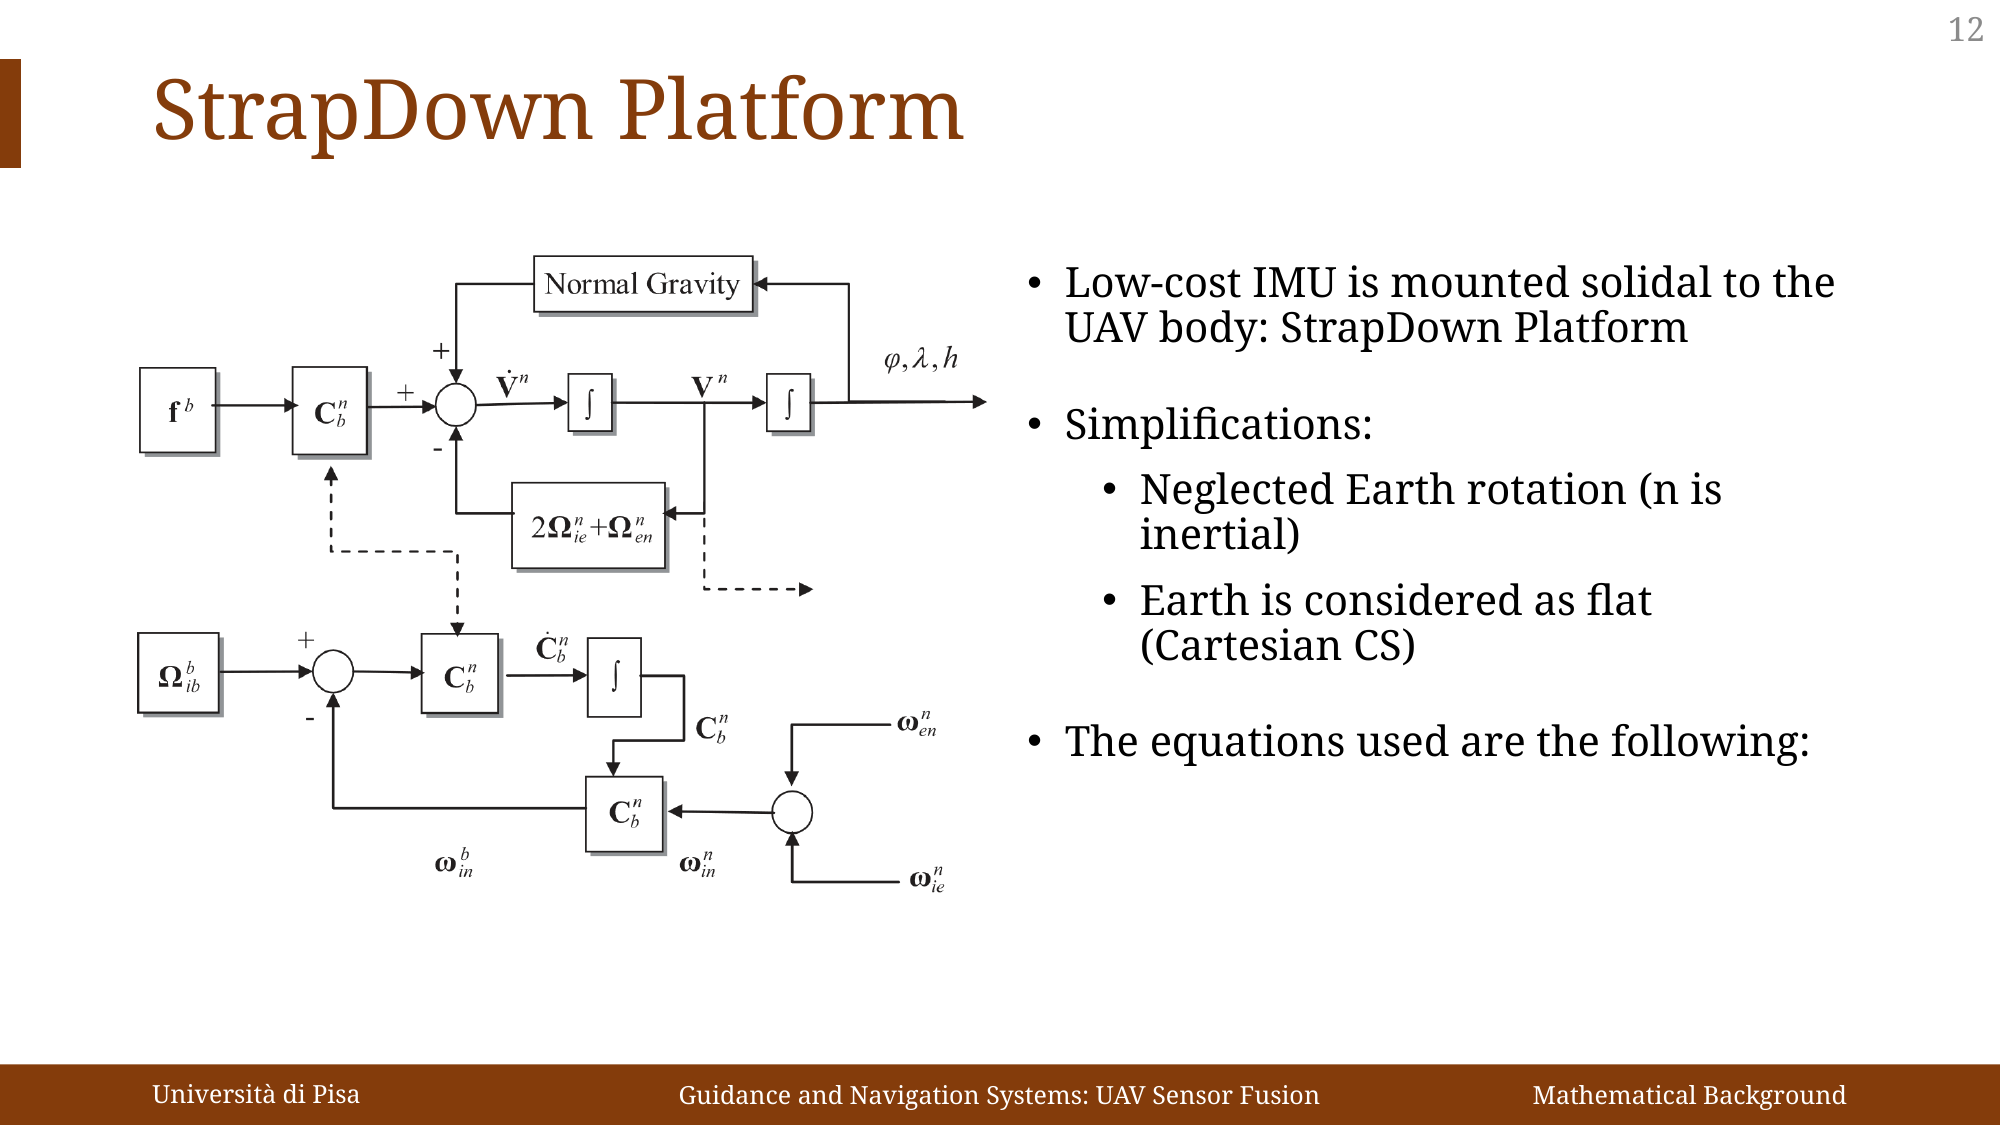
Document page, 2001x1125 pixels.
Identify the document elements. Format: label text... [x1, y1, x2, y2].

slide_number Università di Pisa [137, 1063, 588, 1124]
slide_number 12 [1550, 0, 2000, 61]
text_box [0, 1063, 2000, 1125]
footer Guidance and Navigation Systems: UAV Sensor Fusion [662, 1065, 1338, 1125]
text_box Mathematical Background [1412, 1065, 1863, 1125]
picture [137, 254, 987, 893]
text_box StrapDown Platform [137, 59, 1863, 165]
